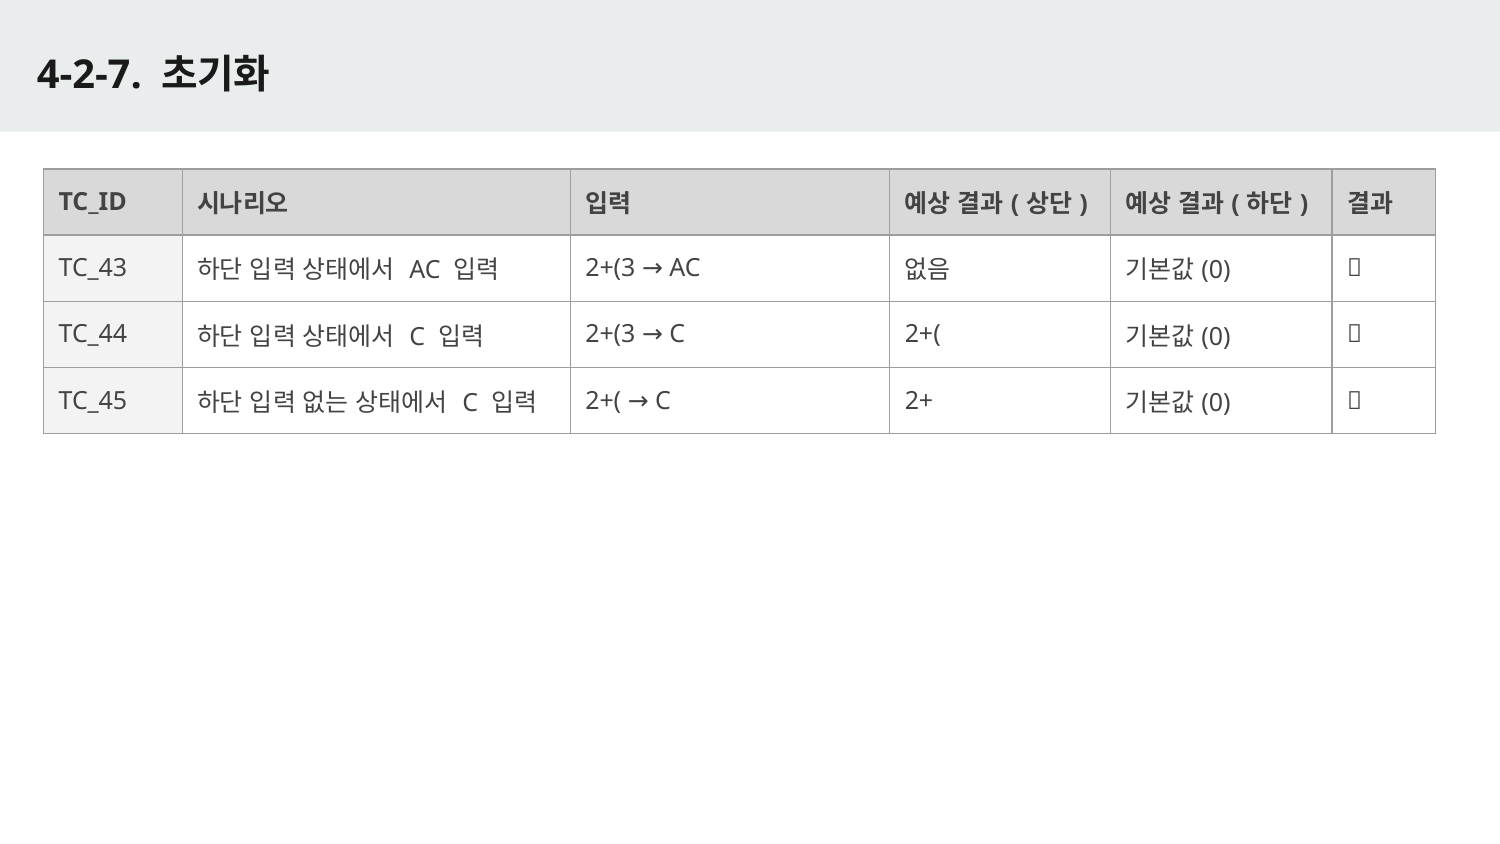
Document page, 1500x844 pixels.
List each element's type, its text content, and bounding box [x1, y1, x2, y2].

table_cell 하단 입력 상태에서 AC 입력 [183, 236, 570, 301]
table_cell 하단 입력 없는 상태에서 C 입력 [183, 368, 570, 433]
table_cell 2+ [890, 368, 1110, 433]
table_cell TC_43 [44, 236, 182, 301]
table_cell ✅ [1333, 368, 1435, 433]
table_header 예상 결과(하단) [1111, 170, 1331, 234]
title 4-2-7. 초기화 [21, 27, 1284, 116]
table_cell 없음 [890, 236, 1110, 301]
table_header 결과 [1333, 170, 1435, 234]
table_cell TC_45 [44, 368, 182, 433]
table_header 예상 결과(상단) [890, 170, 1110, 234]
table_cell ✅ [1333, 236, 1435, 301]
table_cell 기본값(0) [1111, 236, 1331, 301]
table_header 시나리오 [183, 170, 570, 234]
table_cell 2+(3 → AC [571, 236, 889, 301]
table_cell 하단 입력 상태에서 C 입력 [183, 302, 570, 367]
table_cell 2+( [890, 302, 1110, 367]
table_cell TC_44 [44, 302, 182, 367]
table_cell 2+(3 → C [571, 302, 889, 367]
table_cell ✅ [1333, 302, 1435, 367]
table_cell 2+( → C [571, 368, 889, 433]
table_header 입력 [571, 170, 889, 234]
table_cell 기본값(0) [1111, 302, 1331, 367]
table_cell 기본값(0) [1111, 368, 1331, 433]
table_header TC_ID [44, 170, 182, 234]
